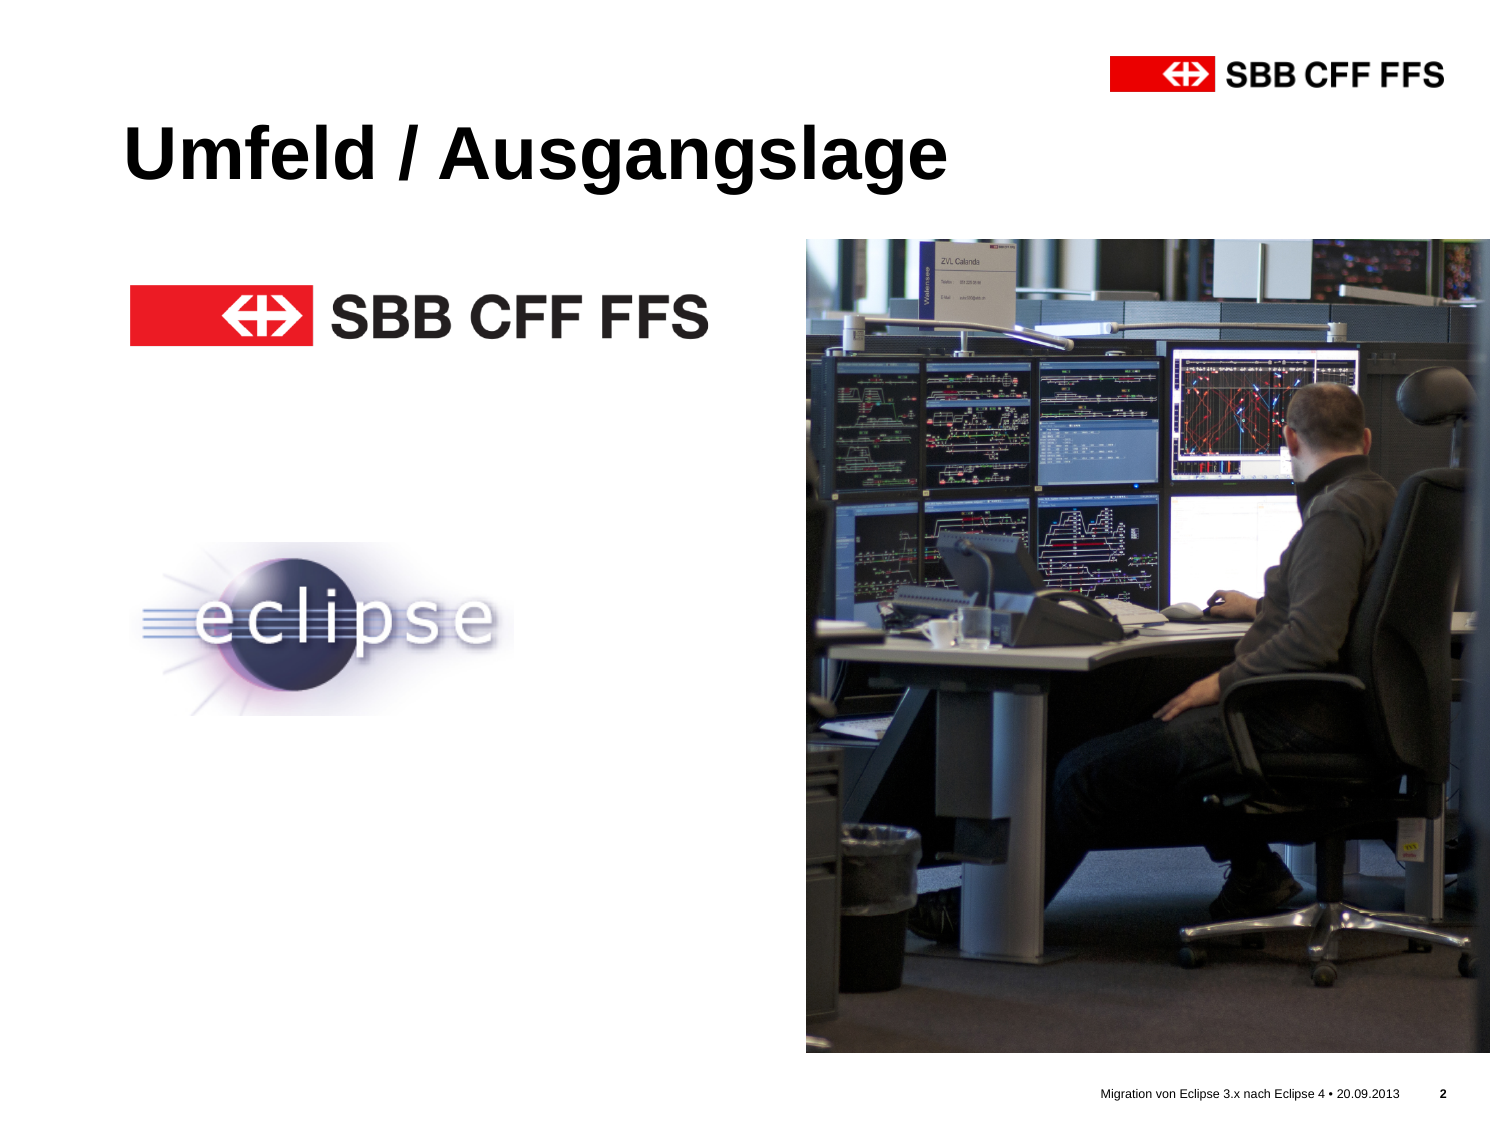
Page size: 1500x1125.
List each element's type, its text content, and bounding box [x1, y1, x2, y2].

footer Migration von Eclipse 3.x nach Eclipse 4 • 20.09.2013 [750, 1085, 1397, 1106]
picture [1107, 53, 1447, 95]
picture [806, 238, 1490, 1053]
slide_number 2 [1397, 1085, 1447, 1106]
title Umfeld / Ausgangslage [720, 113, 1447, 235]
picture [123, 19, 716, 717]
